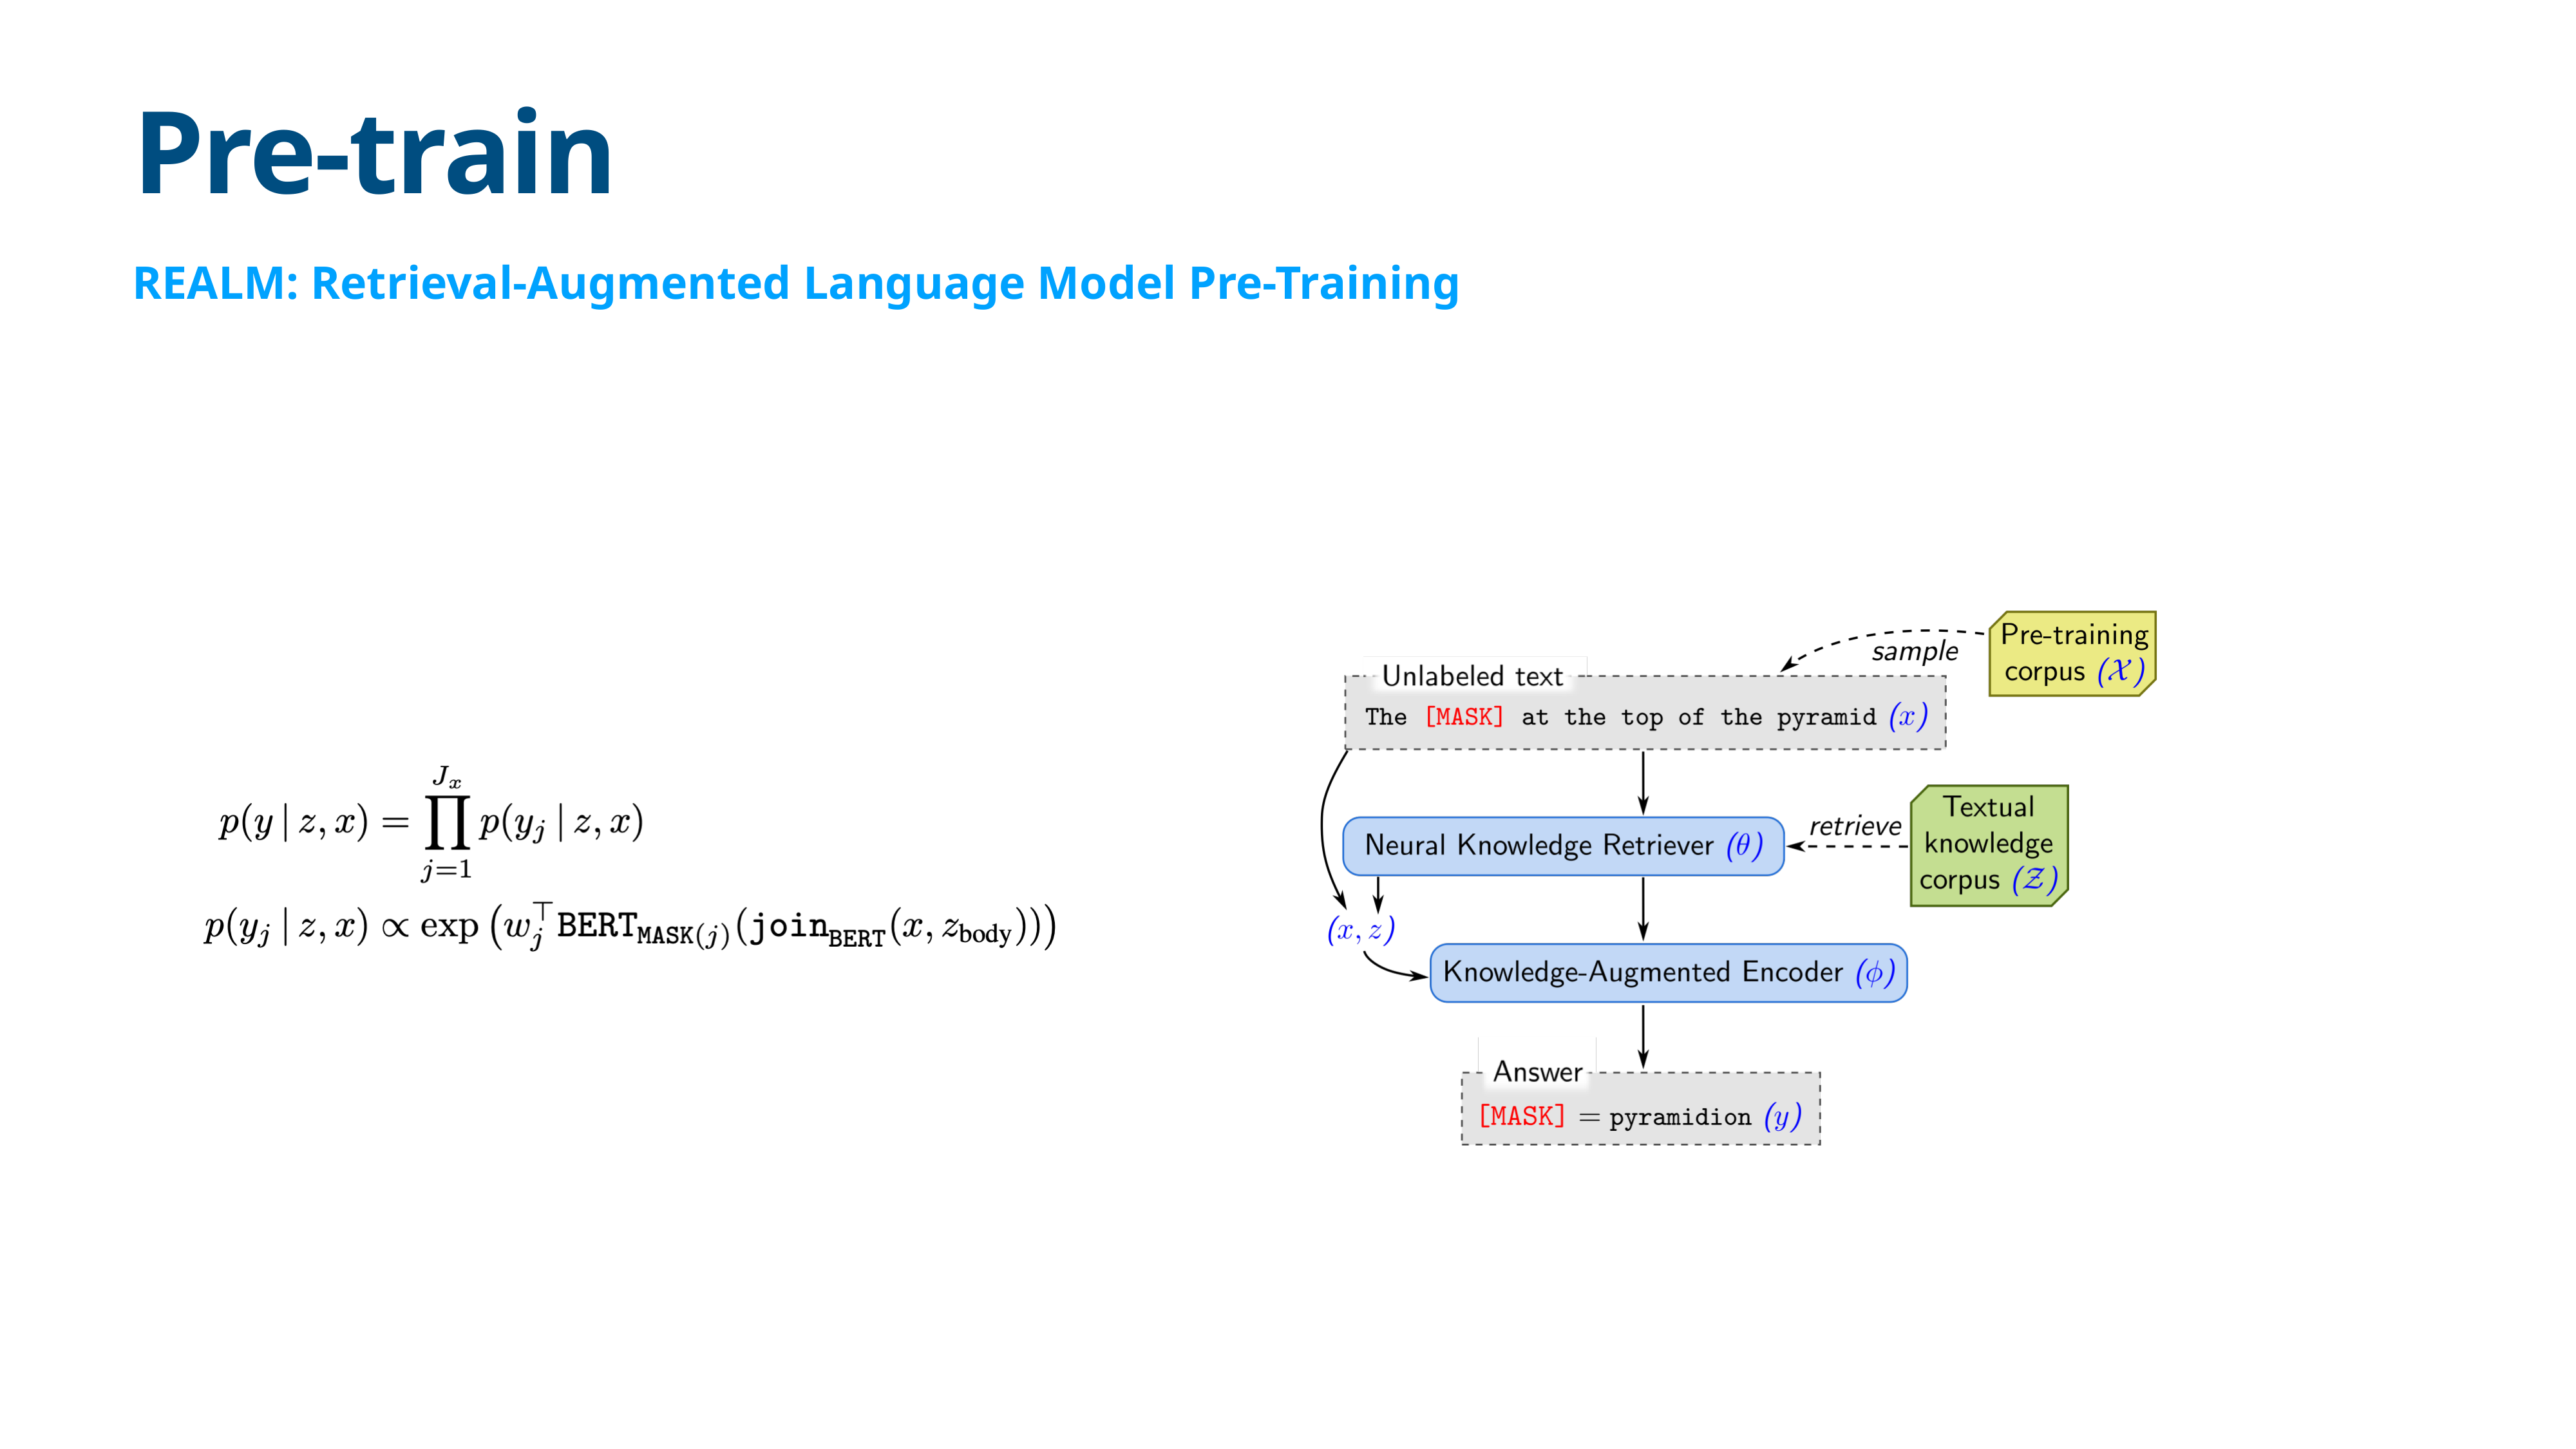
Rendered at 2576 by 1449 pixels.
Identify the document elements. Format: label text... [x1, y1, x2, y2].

list REALM: Retrieval-Augmented Language Model Pre-Training [127, 236, 2449, 337]
picture [171, 761, 1101, 965]
picture [1217, 585, 2196, 1171]
title Pre-train [127, 100, 2449, 236]
